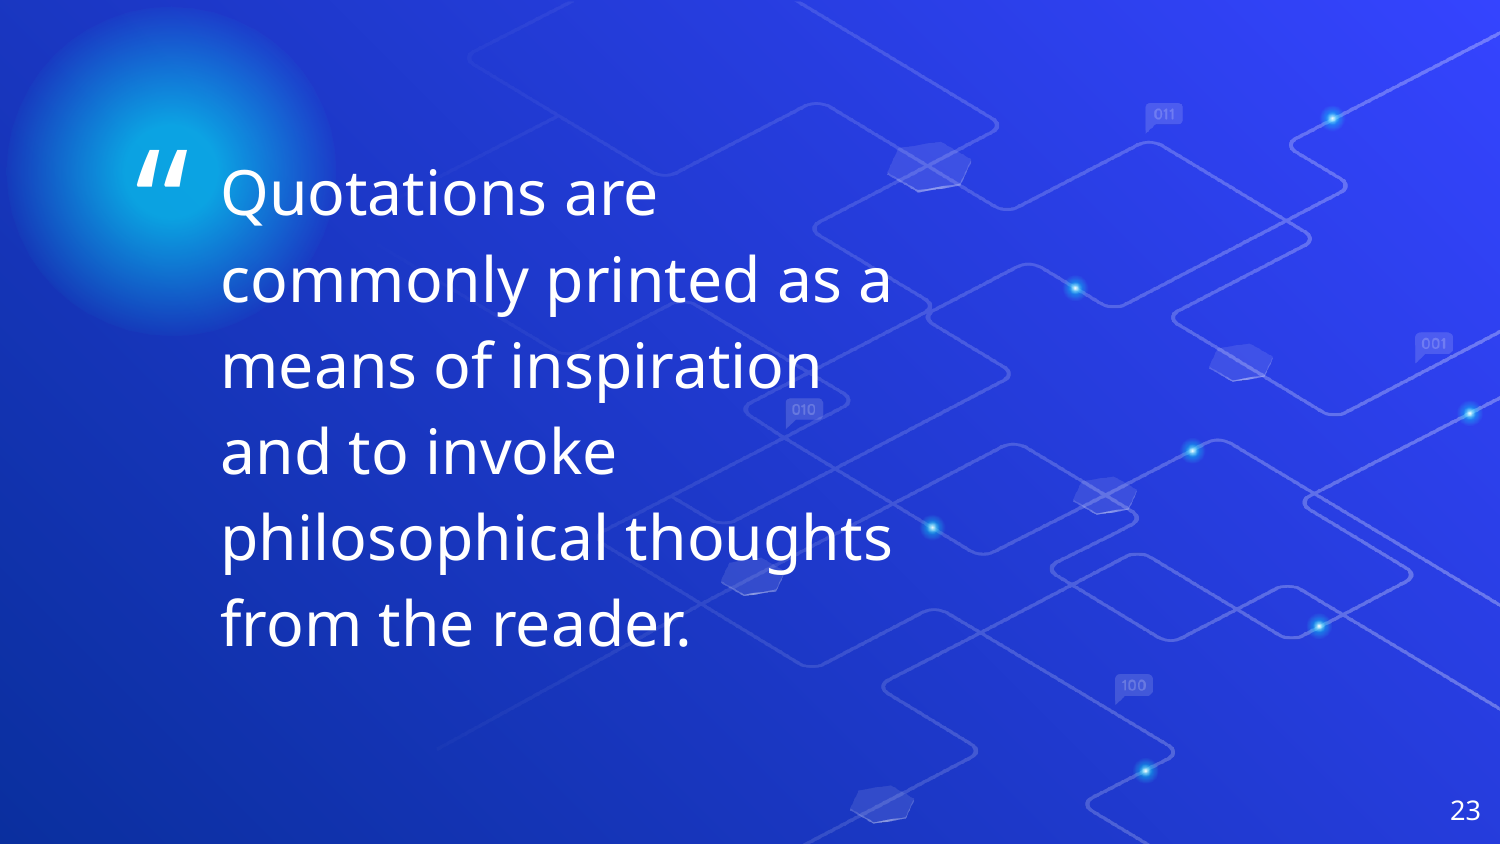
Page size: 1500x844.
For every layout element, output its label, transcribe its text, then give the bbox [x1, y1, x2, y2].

slide_number ‹#› [1391, 779, 1482, 844]
picture [0, 0, 1500, 844]
list Quotations are commonly printed as a means of inspiration and to invoke philosophical thoughts from the reader. [220, 142, 908, 748]
